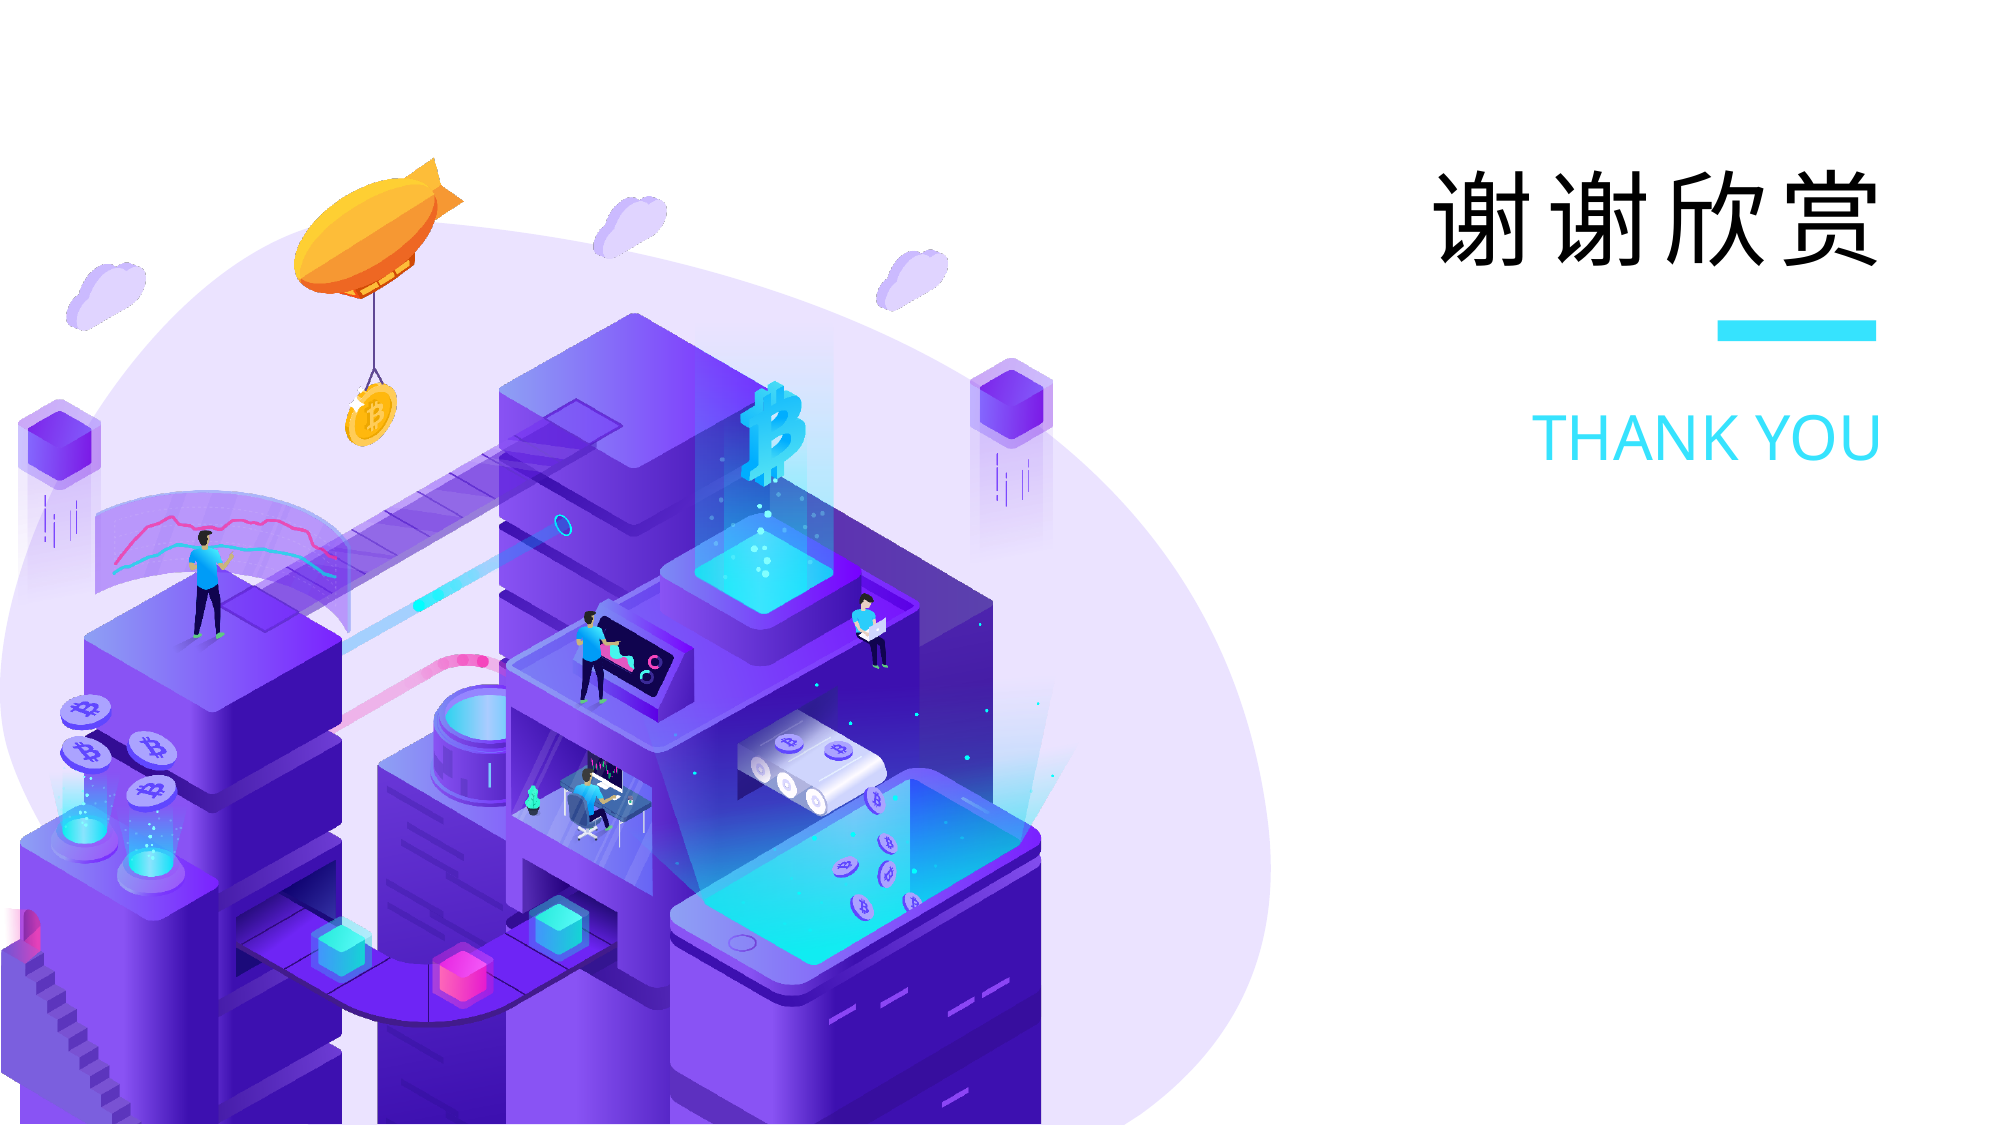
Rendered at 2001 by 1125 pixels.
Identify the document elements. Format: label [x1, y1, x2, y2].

picture [0, 157, 1110, 1124]
text_box [305, 487, 1272, 1125]
text_box [822, 147, 1899, 482]
